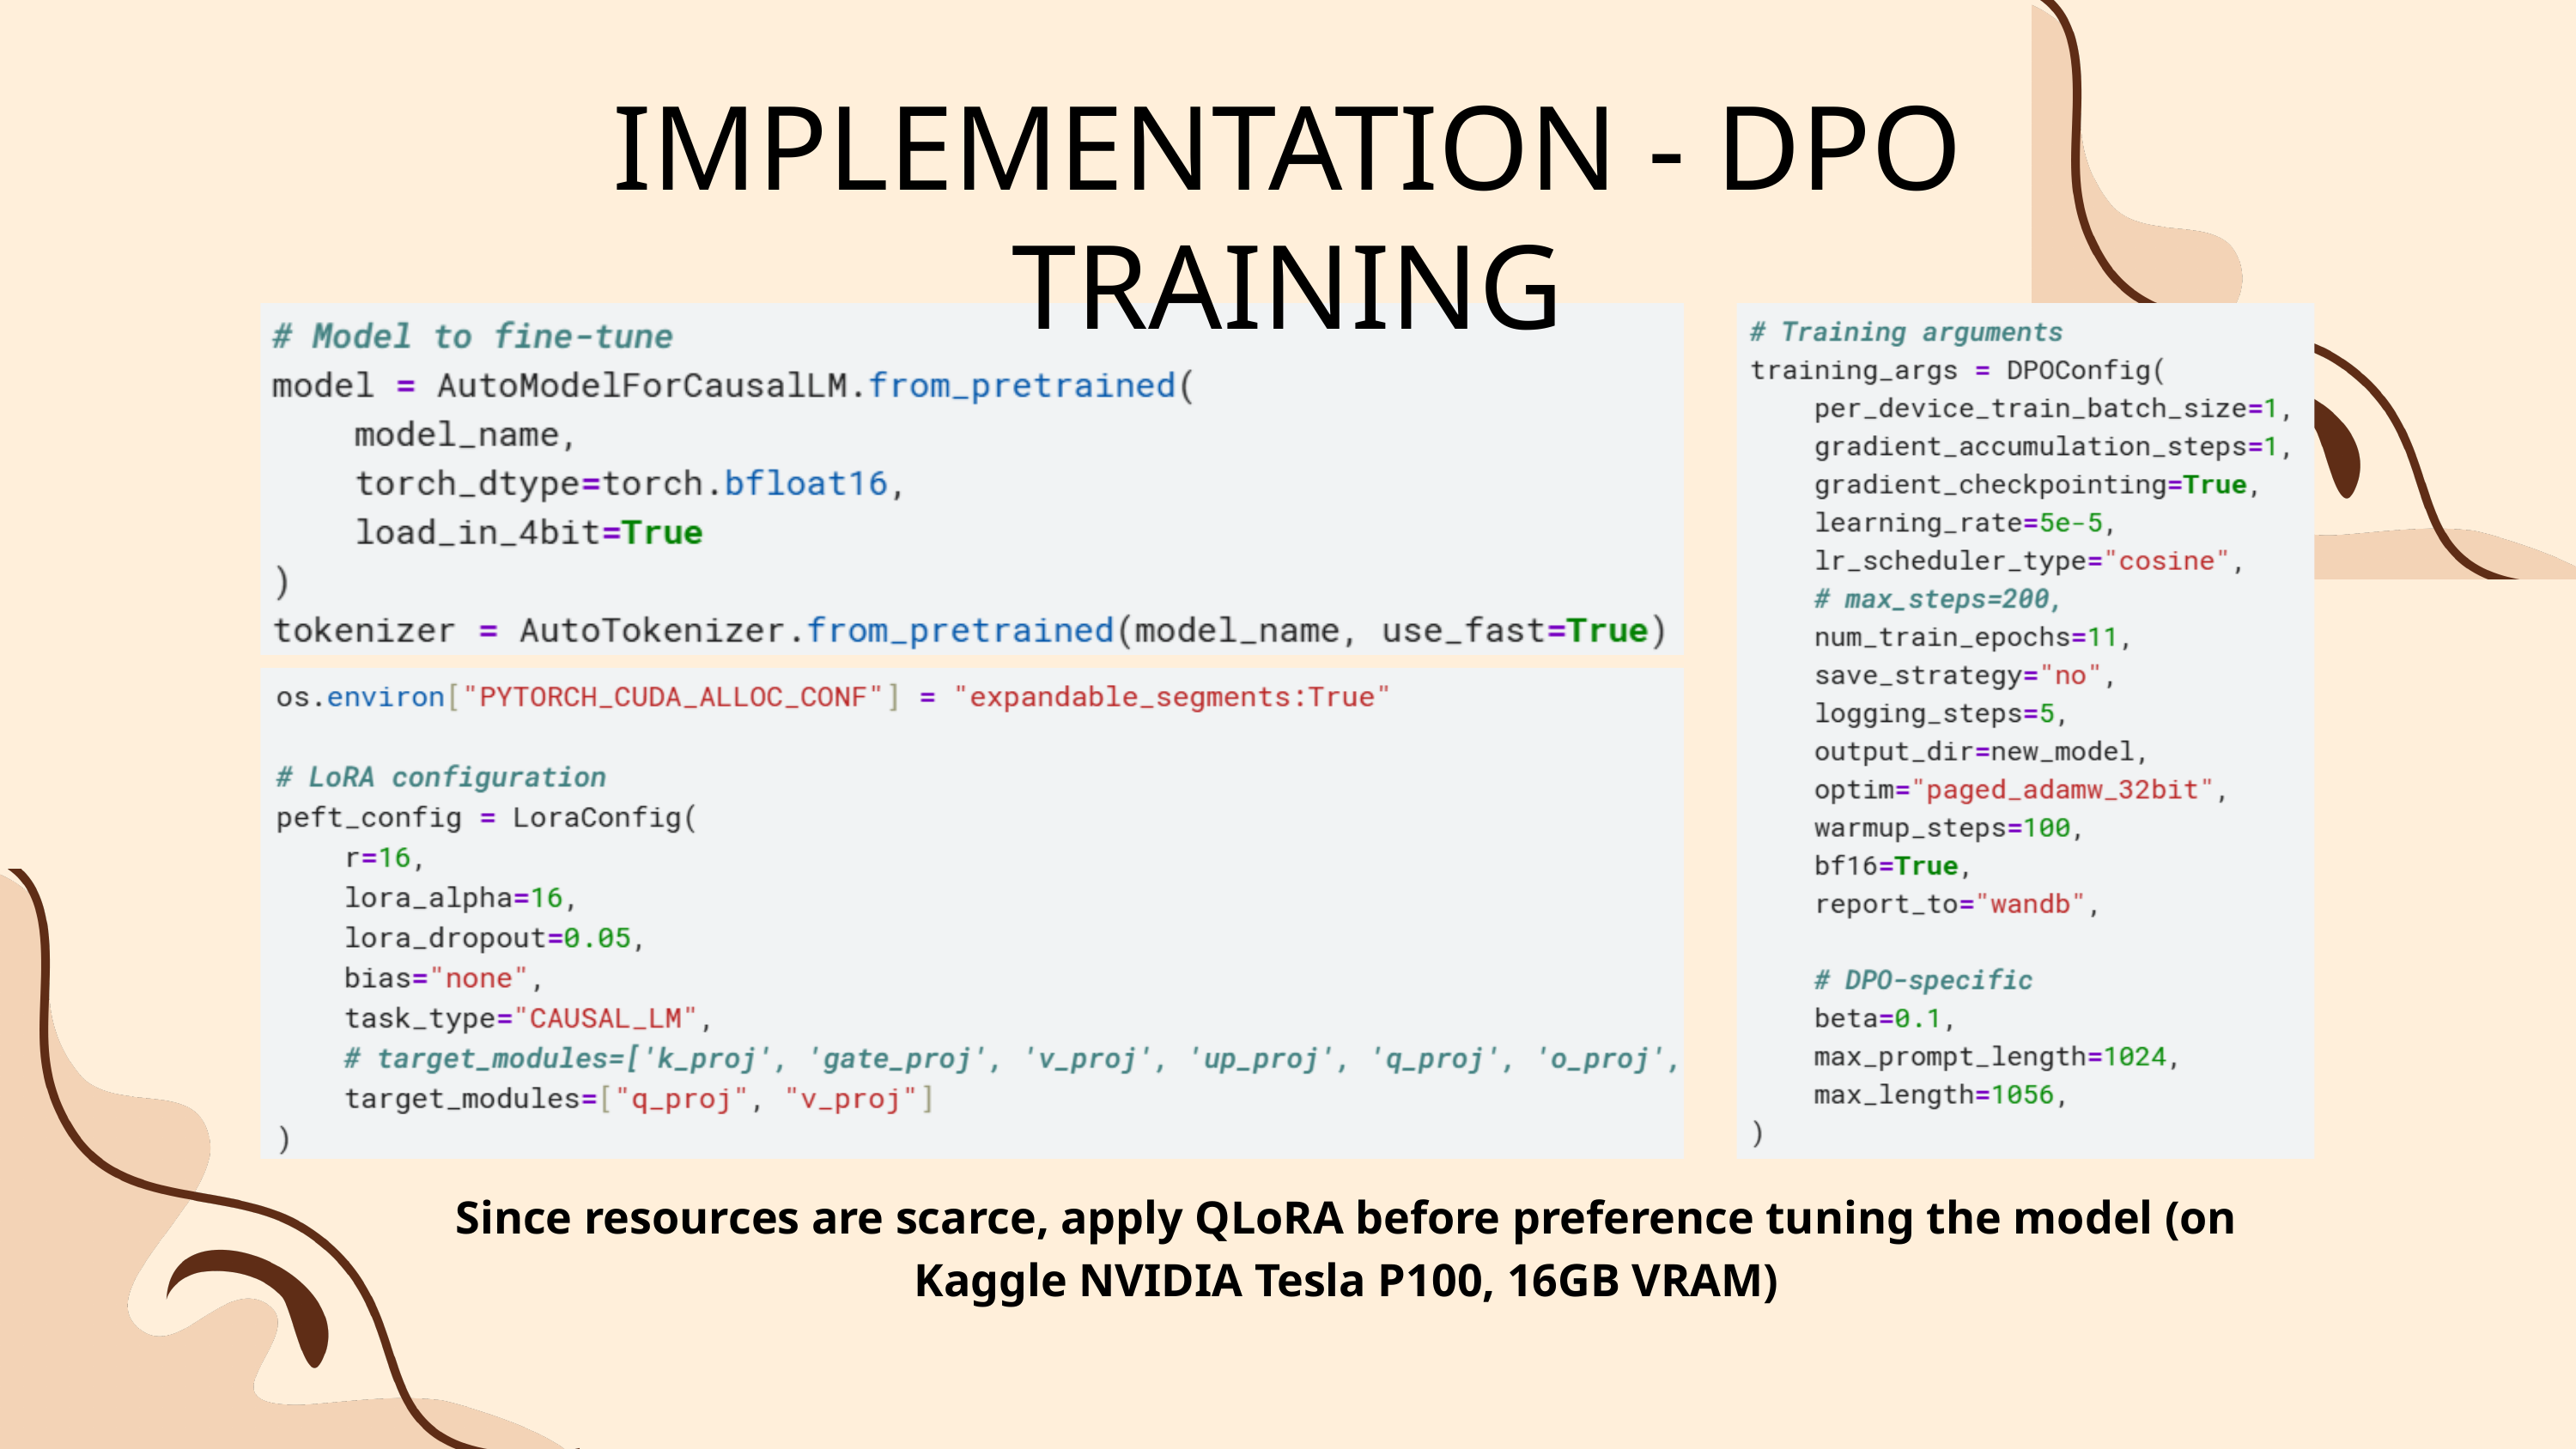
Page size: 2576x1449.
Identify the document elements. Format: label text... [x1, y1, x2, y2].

text_box [260, 668, 1685, 1159]
text_box [0, 869, 580, 1449]
text_box [1736, 303, 2315, 1160]
text_box [2032, 0, 2576, 579]
text_box [260, 303, 1685, 655]
text_box Since resources are scarce, apply QLoRA before preference tuning the model (on Kaggle NVIDIA Tesla P100, 16GB VRAM) [414, 1180, 2280, 1307]
text_box IMPLEMENTATION - DPO TRAINING [371, 73, 2205, 353]
